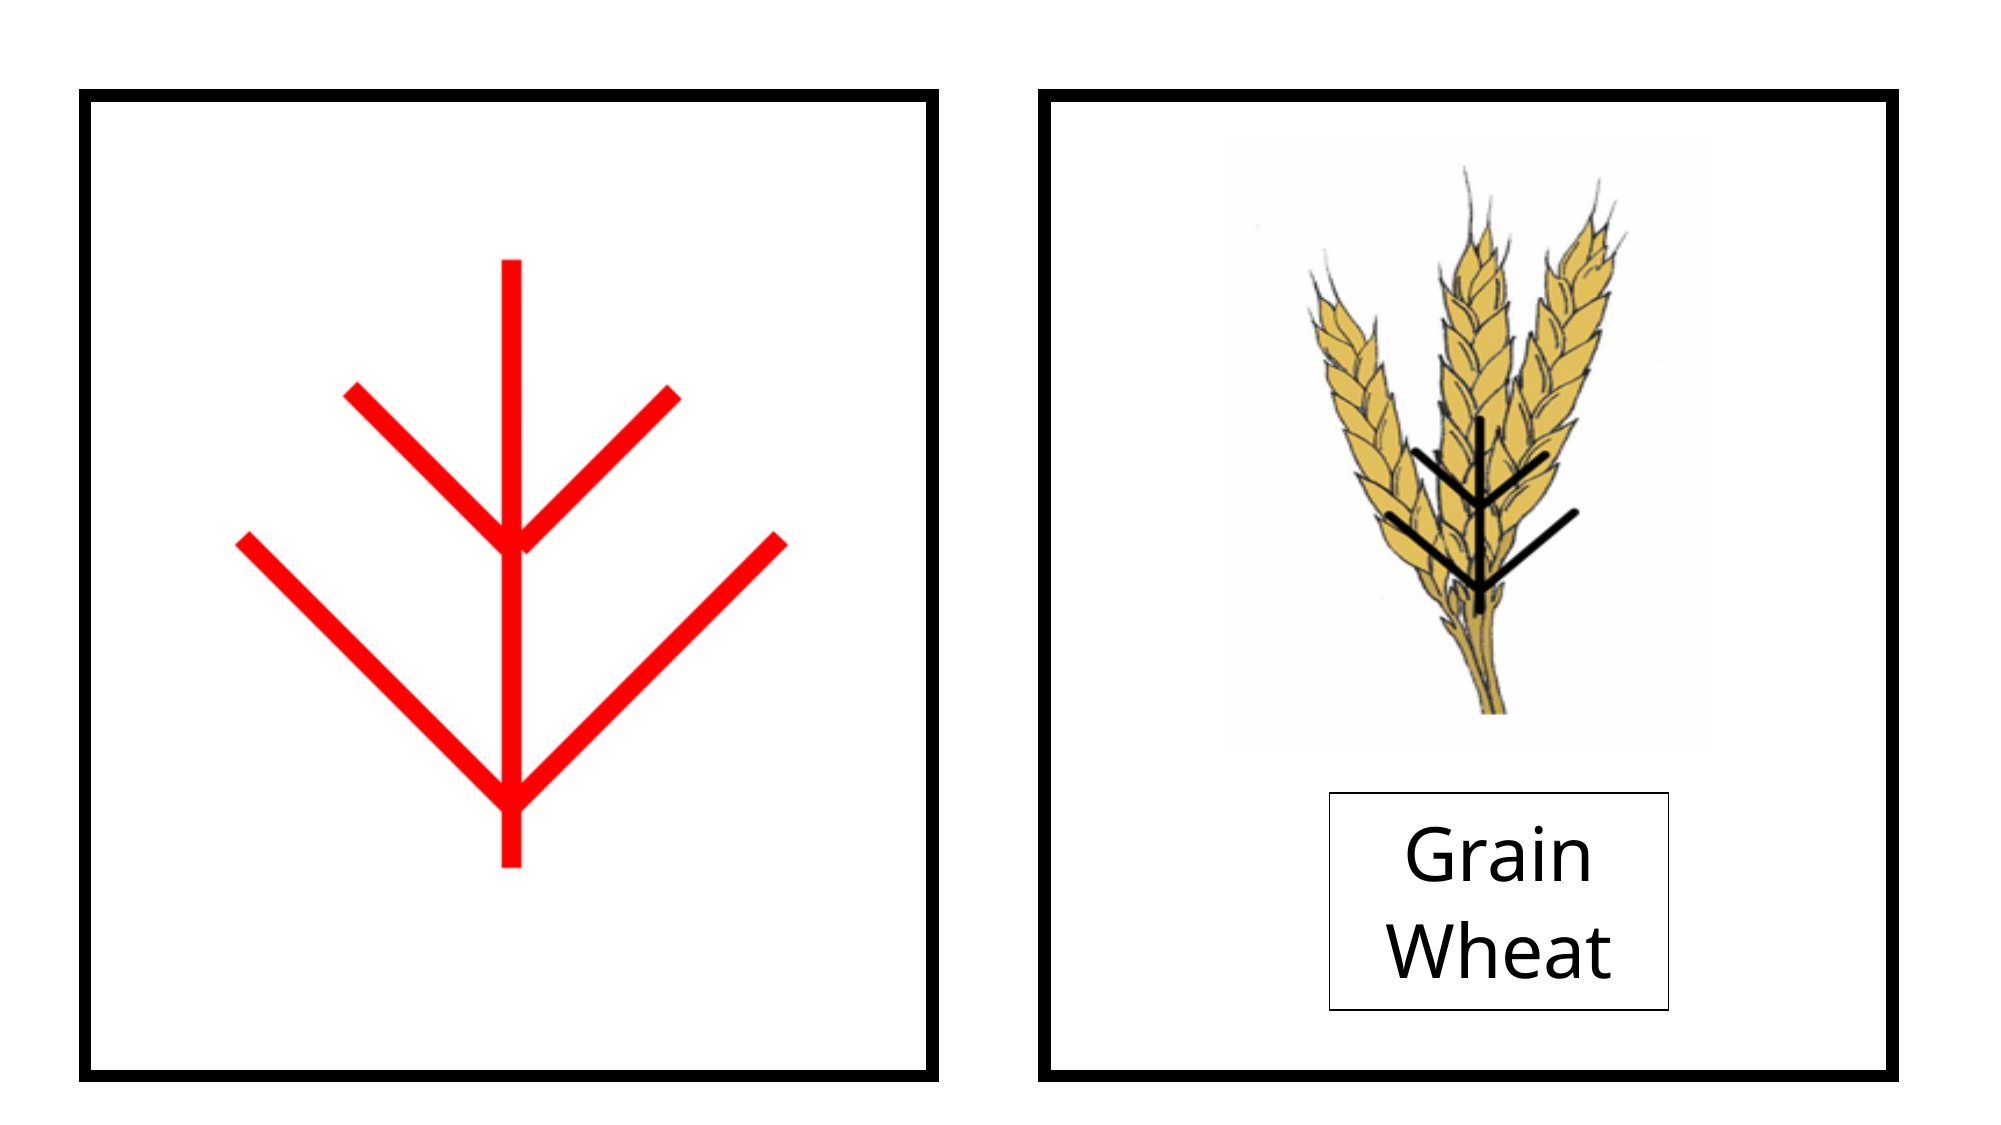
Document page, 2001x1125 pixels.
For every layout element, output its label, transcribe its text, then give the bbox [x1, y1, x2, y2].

text_box [1044, 95, 1893, 1077]
text_box Grain Wheat [1329, 793, 1669, 1010]
text_box [84, 95, 934, 1077]
picture [1227, 137, 1710, 748]
picture [223, 233, 808, 883]
